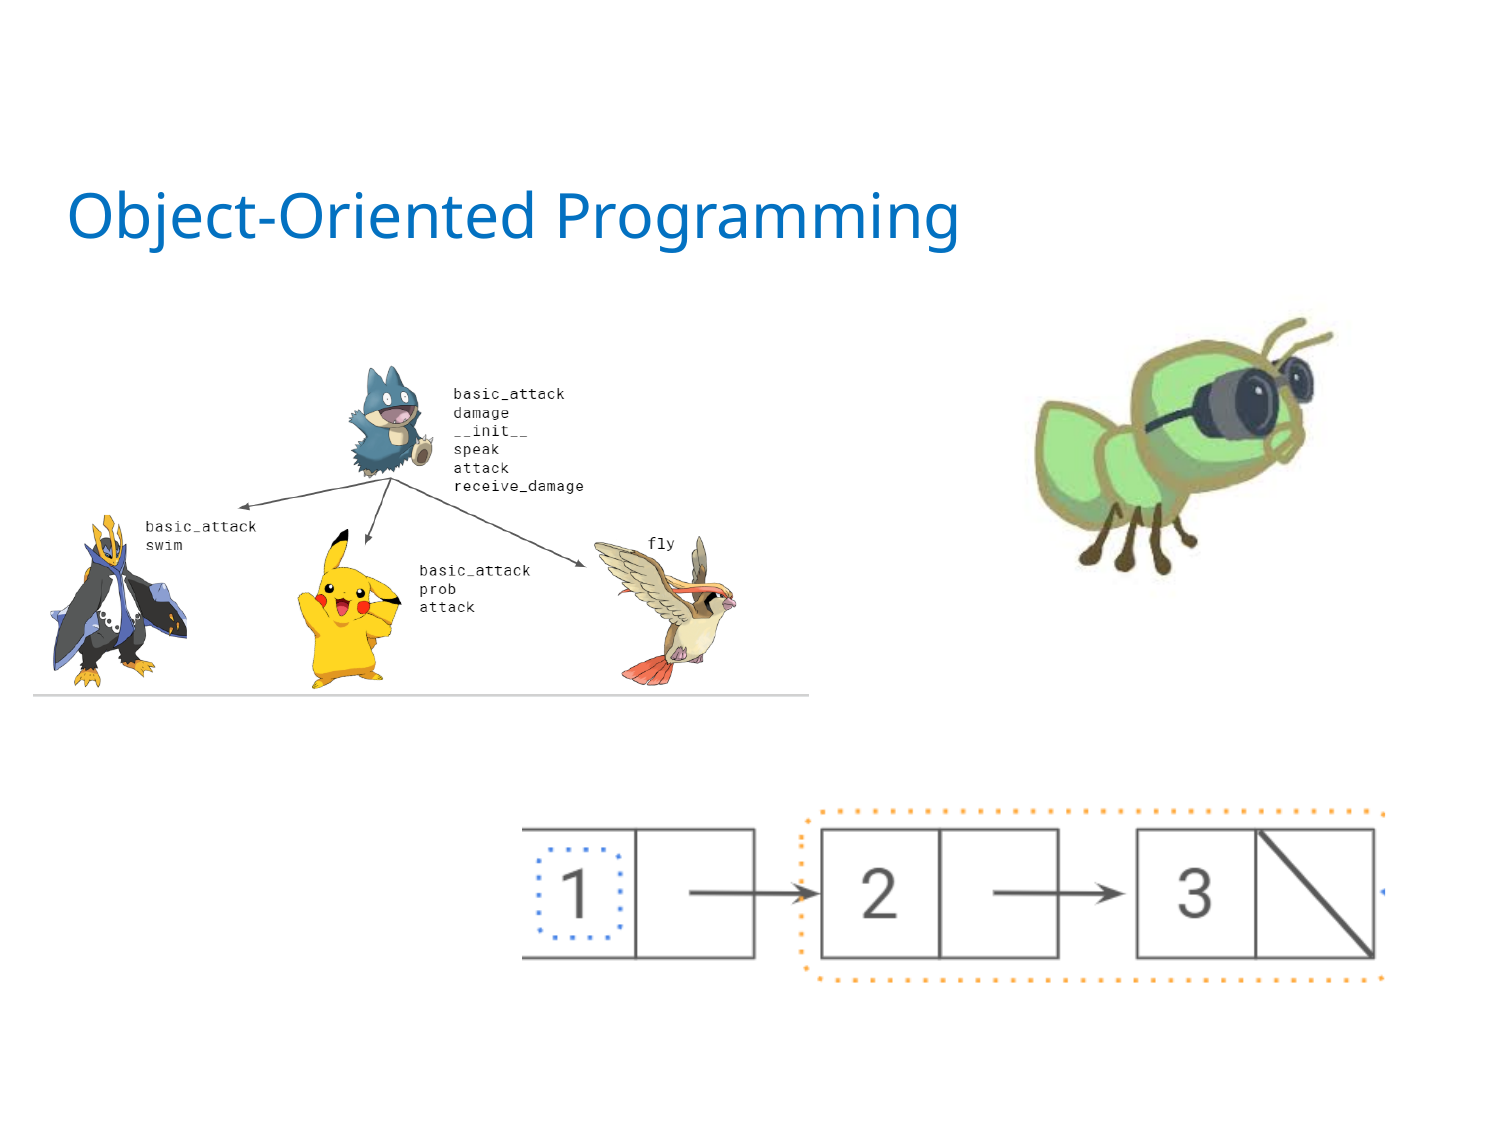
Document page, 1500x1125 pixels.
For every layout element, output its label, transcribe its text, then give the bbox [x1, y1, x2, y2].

title Object-Oriented Programming [51, 129, 1449, 297]
picture [521, 799, 1386, 986]
picture [1000, 246, 1353, 599]
picture [32, 358, 809, 697]
